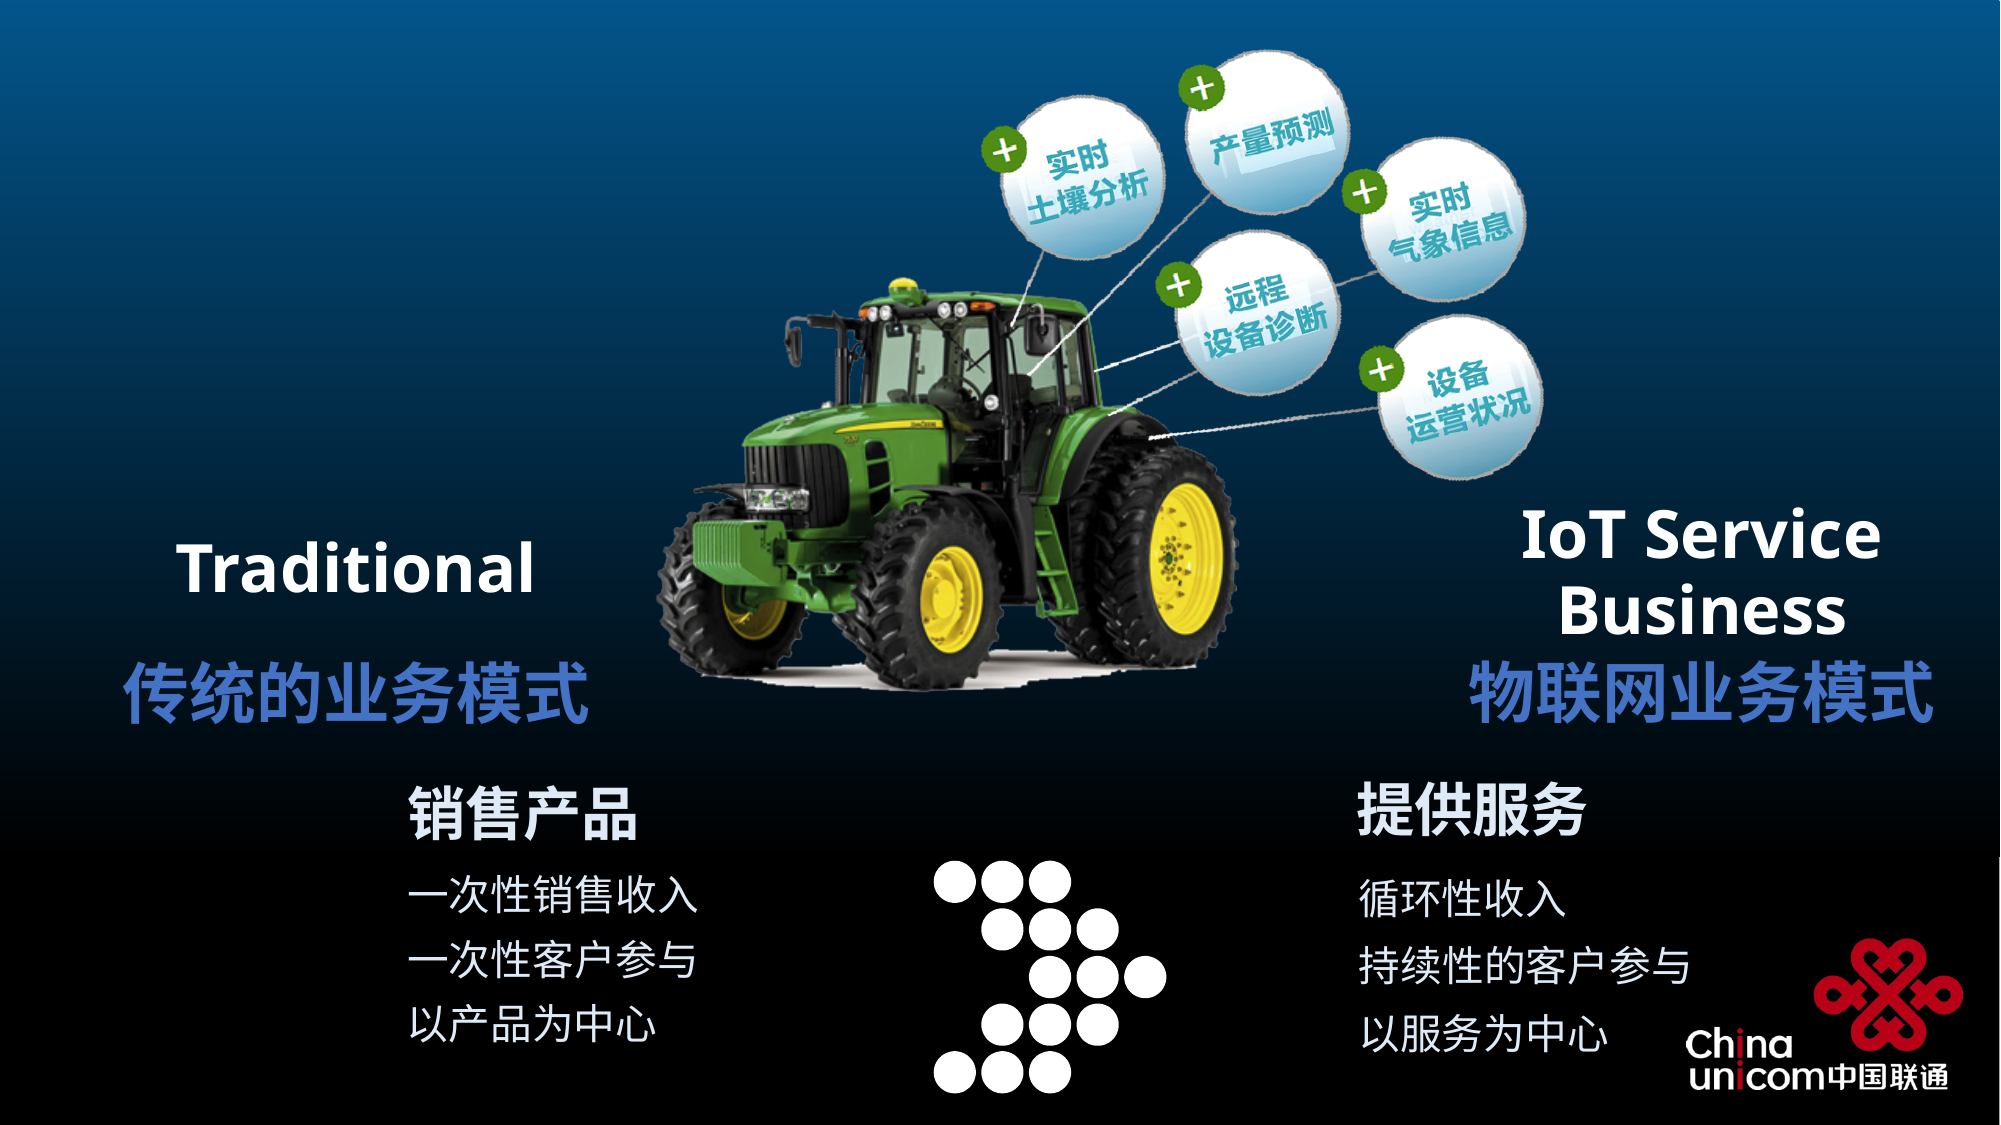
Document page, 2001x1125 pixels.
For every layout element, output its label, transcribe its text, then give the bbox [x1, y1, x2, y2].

text_box [1124, 955, 1167, 999]
text_box [1028, 908, 1072, 951]
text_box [647, 0, 1561, 701]
text_box [1076, 1003, 1119, 1046]
picture [1686, 936, 1963, 1090]
text_box [981, 860, 1024, 903]
text_box [981, 908, 1024, 951]
text_box Traditional 传统的业务模式 [102, 478, 611, 740]
text_box [1028, 1003, 1072, 1046]
text_box [1028, 955, 1072, 999]
text_box [933, 1051, 976, 1094]
text_box [981, 1051, 1024, 1094]
text_box [933, 860, 976, 903]
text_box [390, 769, 716, 1056]
text_box [1076, 955, 1119, 999]
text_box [1339, 766, 1710, 1066]
text_box [1028, 1051, 1072, 1094]
text_box [1076, 908, 1119, 951]
text_box IoT Service Business 物联网业务模式 [1427, 490, 1977, 740]
text_box [1028, 860, 1072, 903]
text_box [981, 1003, 1024, 1046]
